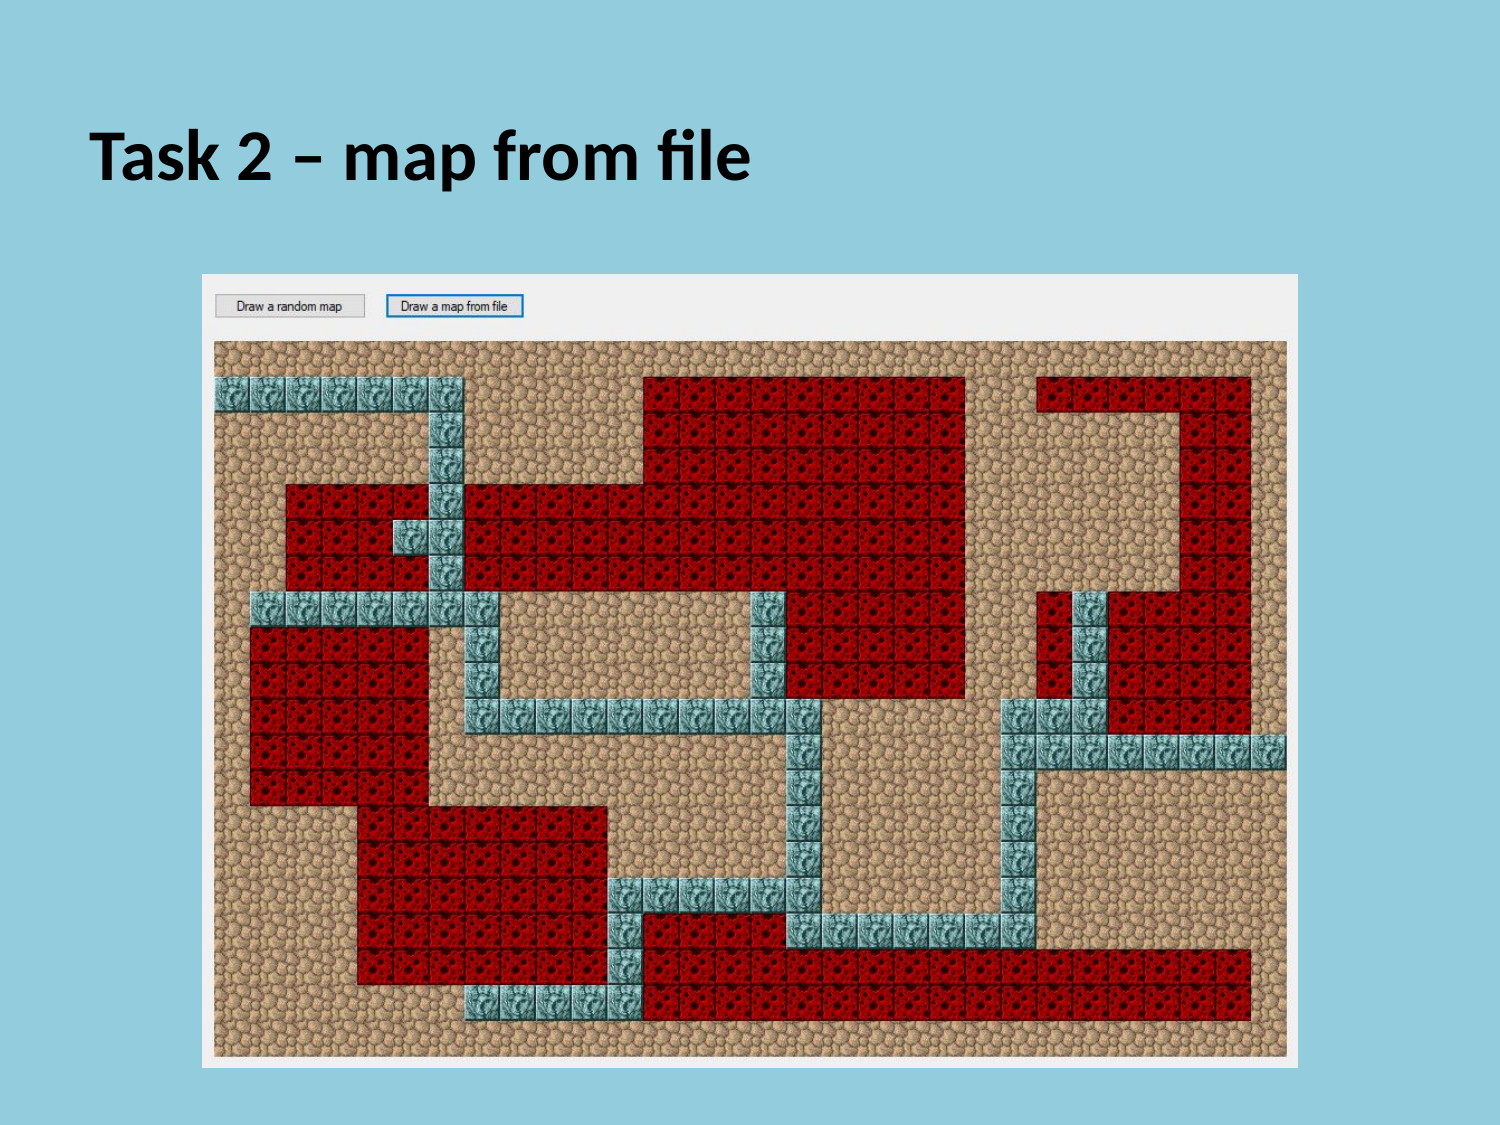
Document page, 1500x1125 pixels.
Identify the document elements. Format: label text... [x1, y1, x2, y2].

picture [201, 274, 1298, 1069]
text_box Task 2 – map from file [0, 0, 1500, 203]
